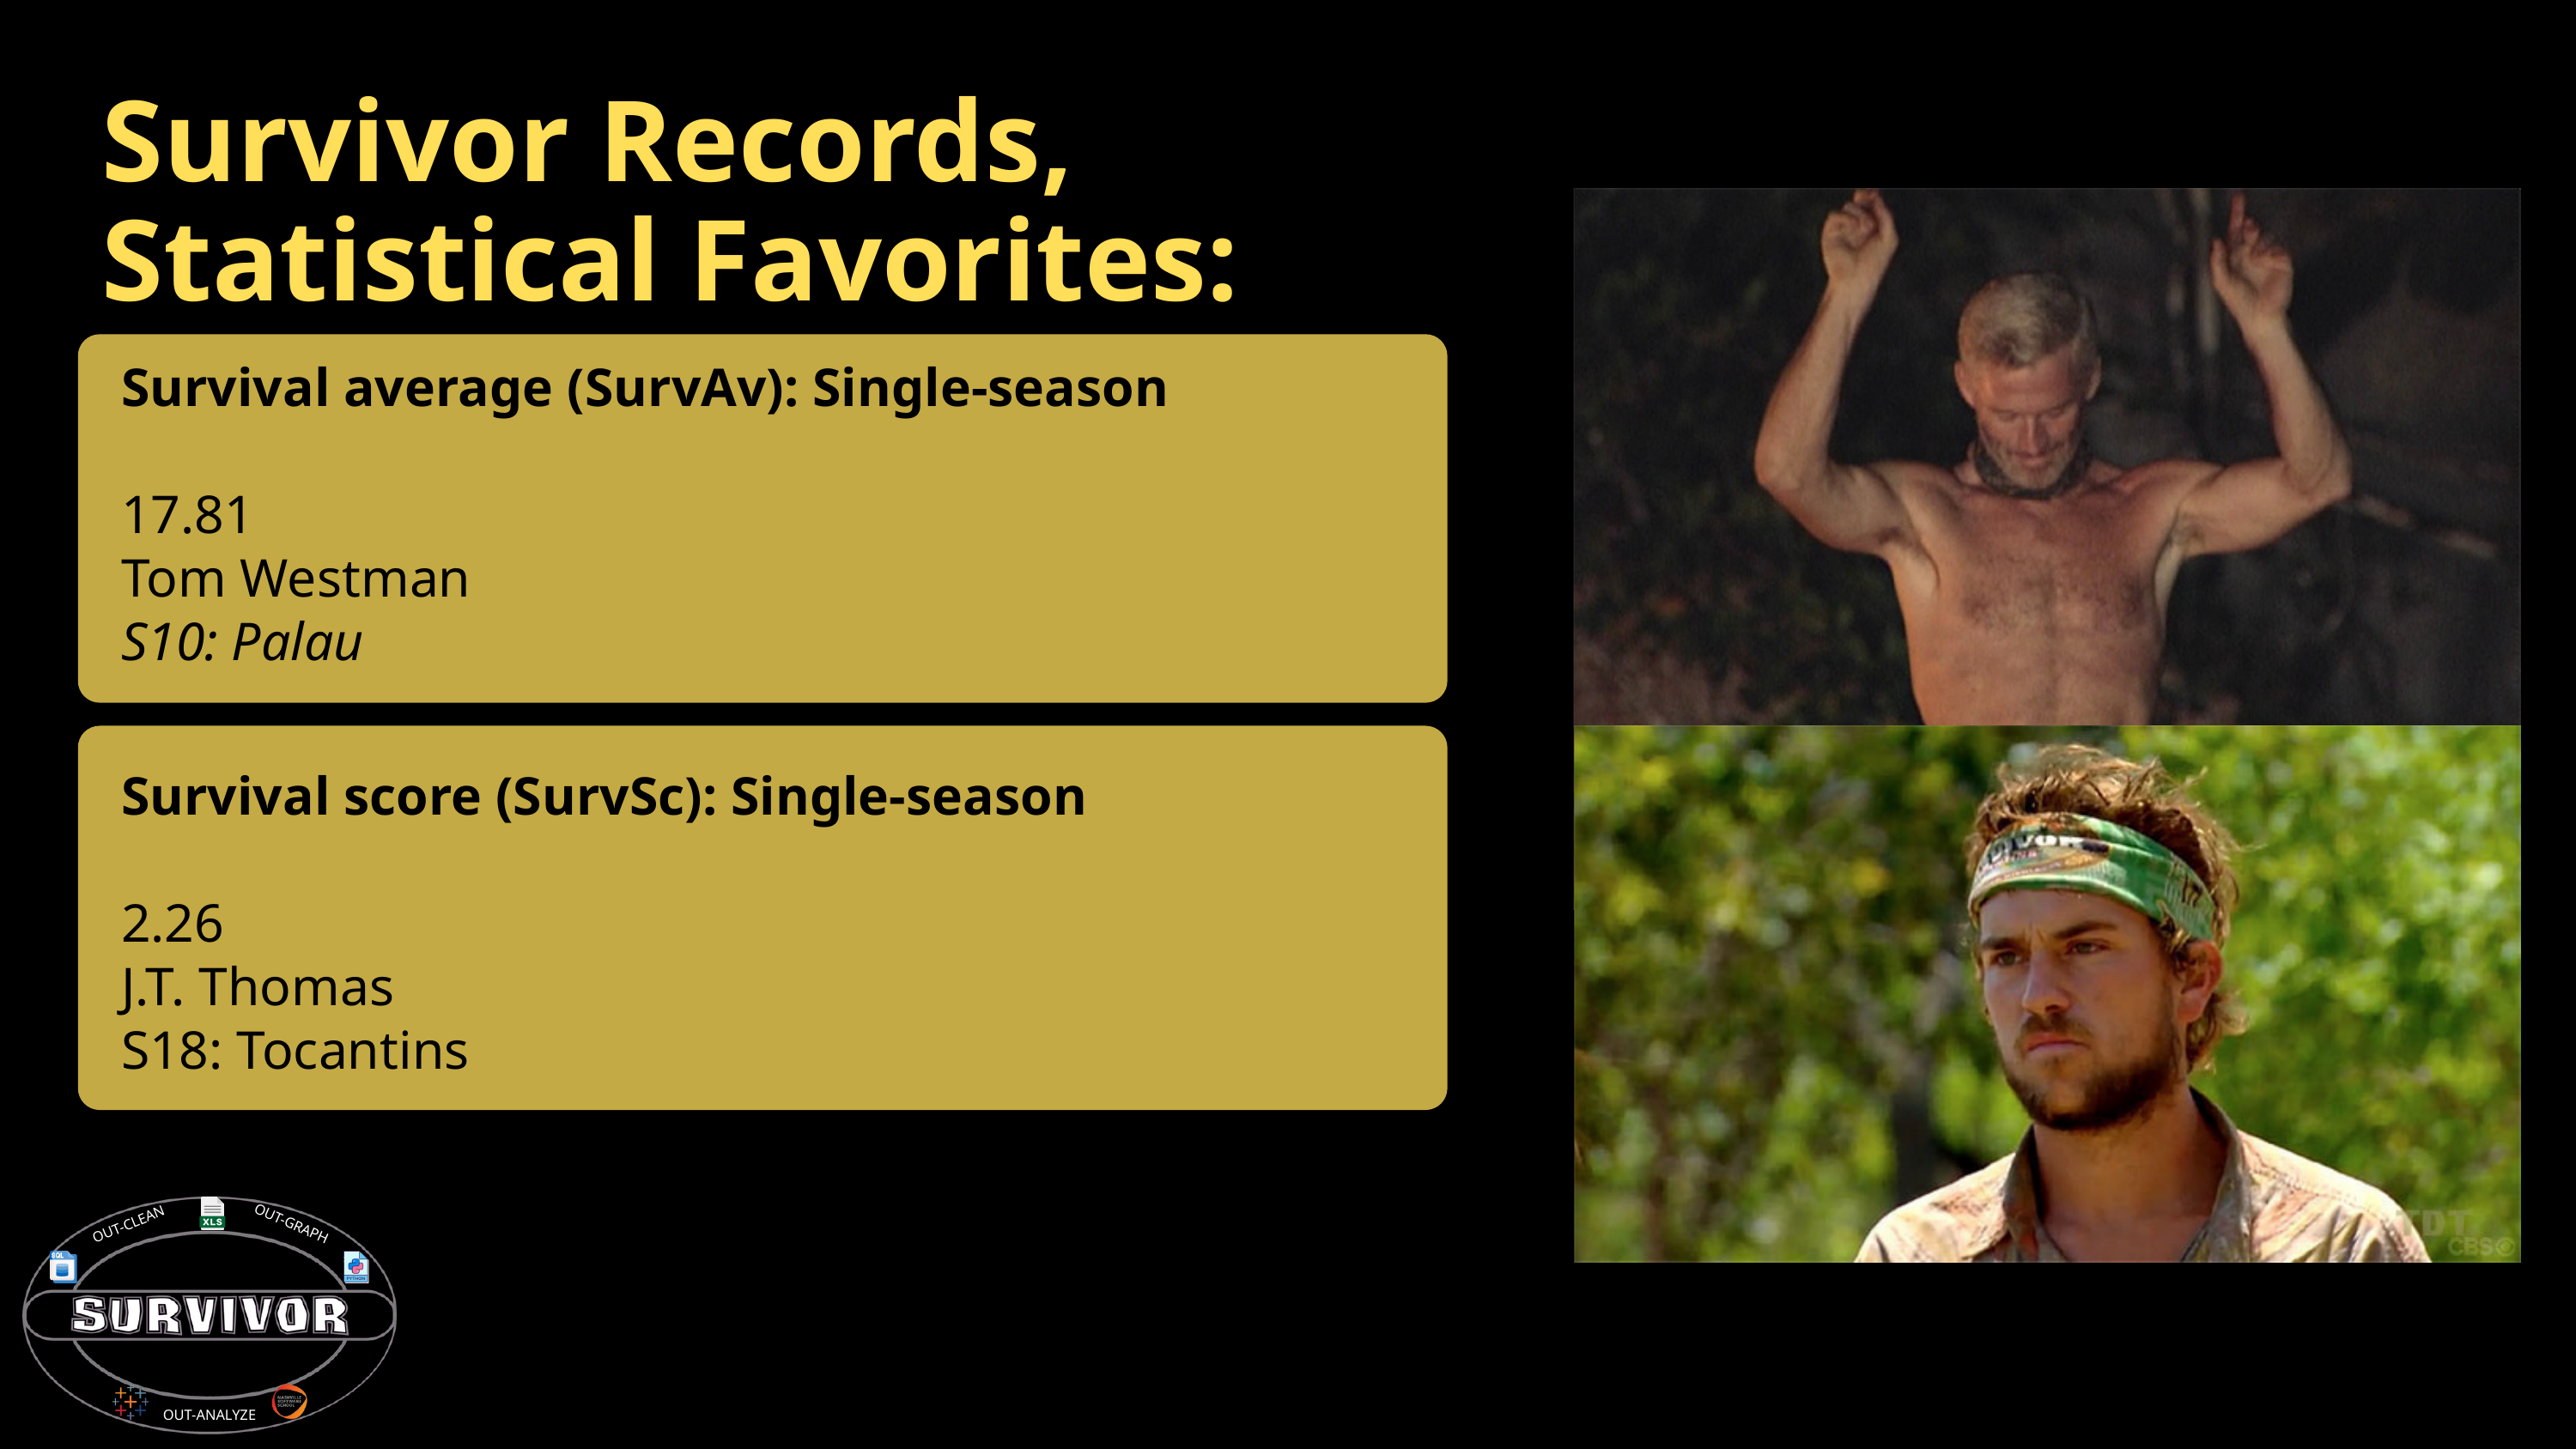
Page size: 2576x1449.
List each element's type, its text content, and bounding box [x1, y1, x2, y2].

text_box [21, 1195, 398, 1435]
text_box [1573, 188, 2521, 910]
text_box Survivor Records, Statistical Favorites: [101, 85, 1448, 324]
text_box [77, 725, 1448, 1449]
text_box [77, 334, 1448, 725]
text_box [1574, 725, 2521, 1263]
